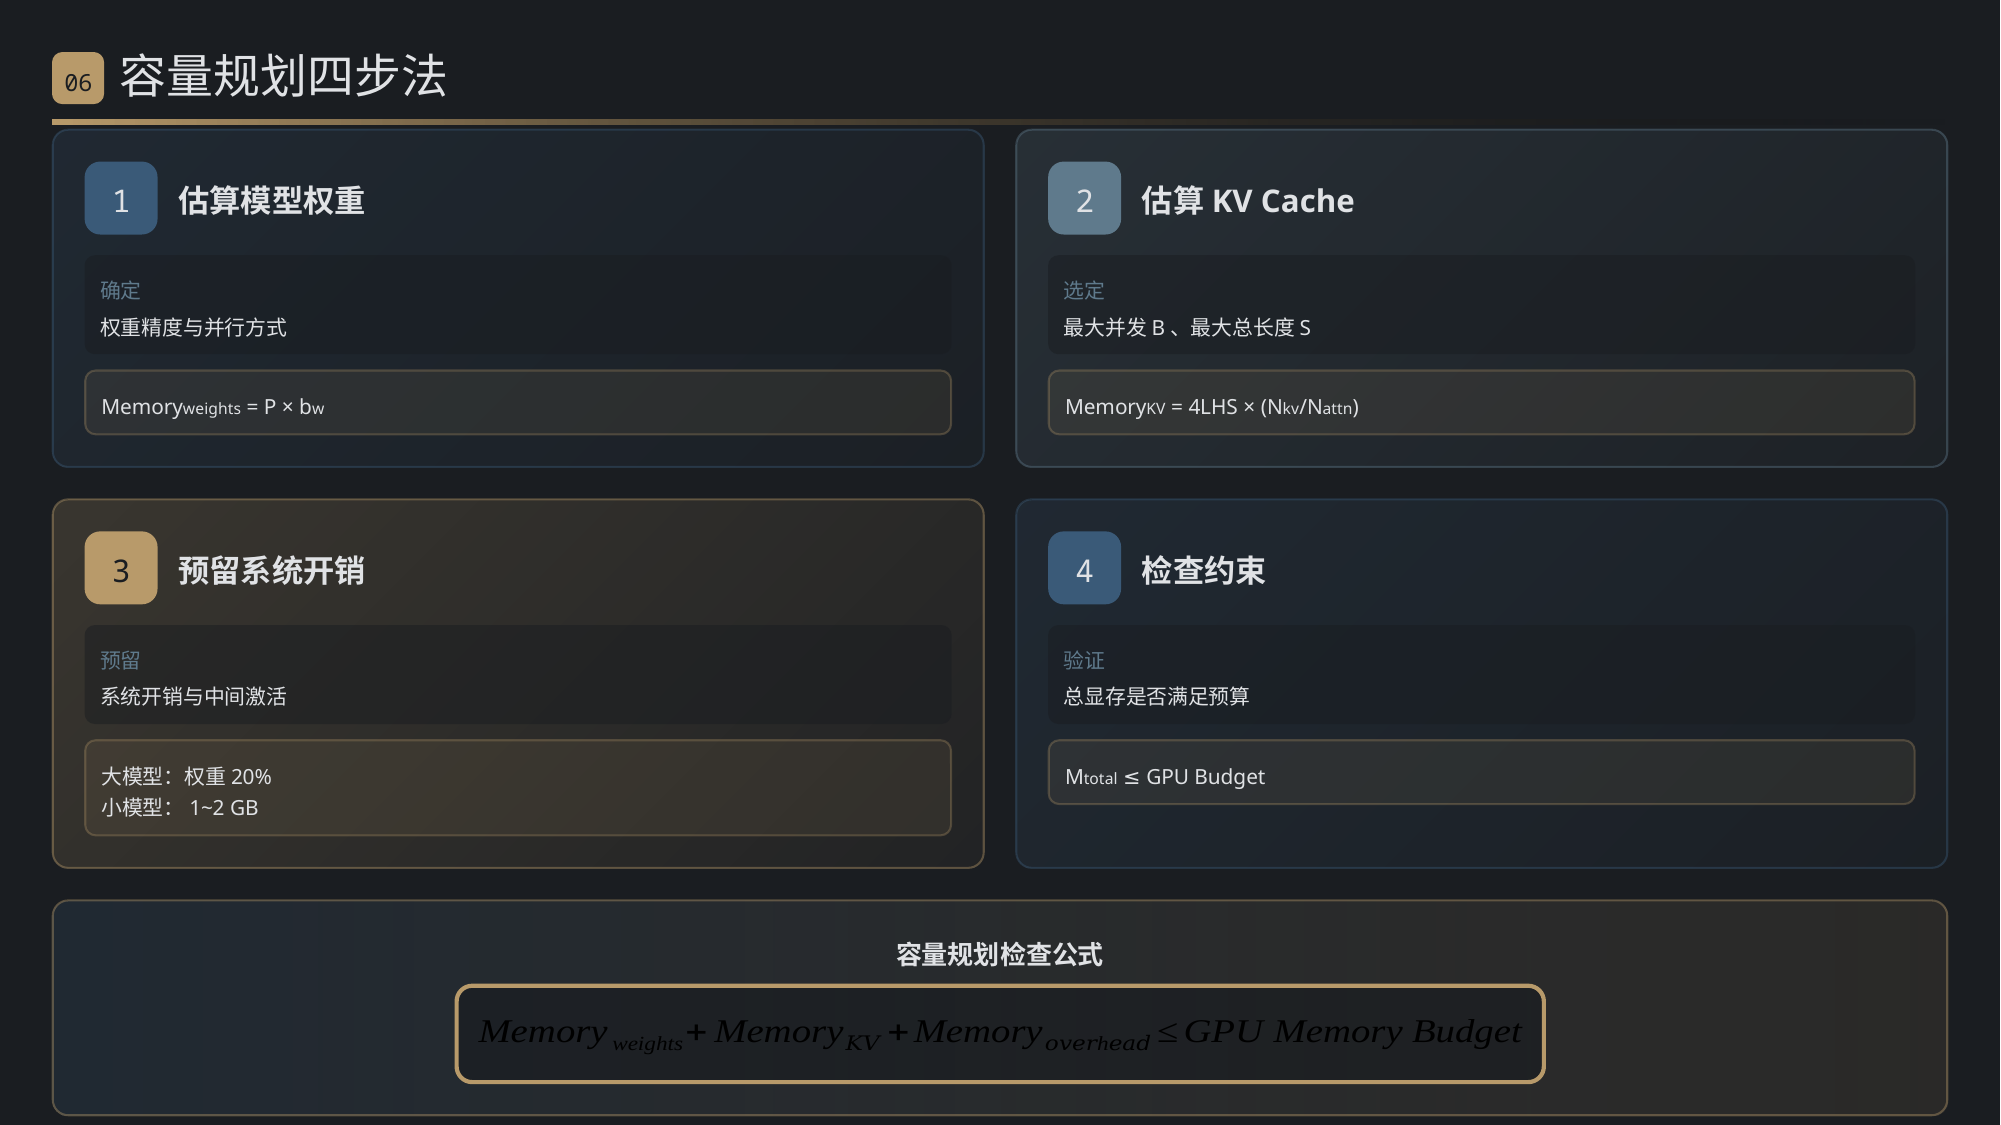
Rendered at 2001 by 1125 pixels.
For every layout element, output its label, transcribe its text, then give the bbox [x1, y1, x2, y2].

text_box [1048, 161, 1122, 235]
text_box [84, 625, 952, 725]
text_box 确定 [100, 270, 947, 303]
text_box 2 [1075, 177, 1110, 219]
text_box 3 [111, 546, 146, 589]
text_box 系统开销与中间激活 [100, 677, 947, 709]
text_box [52, 900, 1948, 1116]
text_box [52, 52, 104, 105]
text_box 4 [1075, 546, 1110, 589]
text_box 预留系统开销 [178, 546, 382, 589]
text_box 预留 [100, 640, 947, 672]
text_box 权重精度与并行方式 [100, 307, 947, 339]
text_box [84, 161, 158, 235]
text_box [84, 255, 952, 355]
text_box [52, 499, 984, 868]
text_box 估算KV Cache [1141, 177, 1361, 219]
text_box Memoryweights = P × bw [101, 386, 946, 418]
text_box 容量规划四步法 [119, 52, 472, 105]
text_box MemoryKV = 4LHS × (Nkv/Nattn) [1065, 386, 1909, 418]
text_box 验证 [1063, 640, 1911, 672]
text_box [1048, 740, 1915, 805]
text_box 容量规划检查公式 [78, 932, 1922, 969]
text_box 总显存是否满足预算 [1063, 677, 1911, 709]
text_box [52, 129, 984, 467]
text_box [1016, 499, 1948, 868]
text_box 估算模型权重 [178, 177, 382, 219]
text_box 1 [111, 177, 146, 219]
text_box 检查约束 [1141, 546, 1283, 589]
text_box [52, 119, 1948, 125]
text_box 最大并发B、最大总长度S [1063, 307, 1911, 339]
text_box [456, 985, 1544, 1083]
text_box [85, 740, 952, 836]
text_box [85, 370, 952, 435]
text_box 选定 [1063, 270, 1911, 303]
text_box Mtotal ≤ GPU Budget [1065, 756, 1909, 788]
text_box [84, 531, 158, 605]
text_box [1048, 531, 1122, 605]
text_box 06 [64, 59, 104, 97]
text_box 小模型：1~2 GB [101, 787, 946, 820]
text_box 大模型：权重20% [101, 756, 946, 787]
text_box [1048, 255, 1916, 355]
text_box [1016, 129, 1948, 467]
text_box [1048, 625, 1916, 725]
text_box [1048, 370, 1915, 435]
